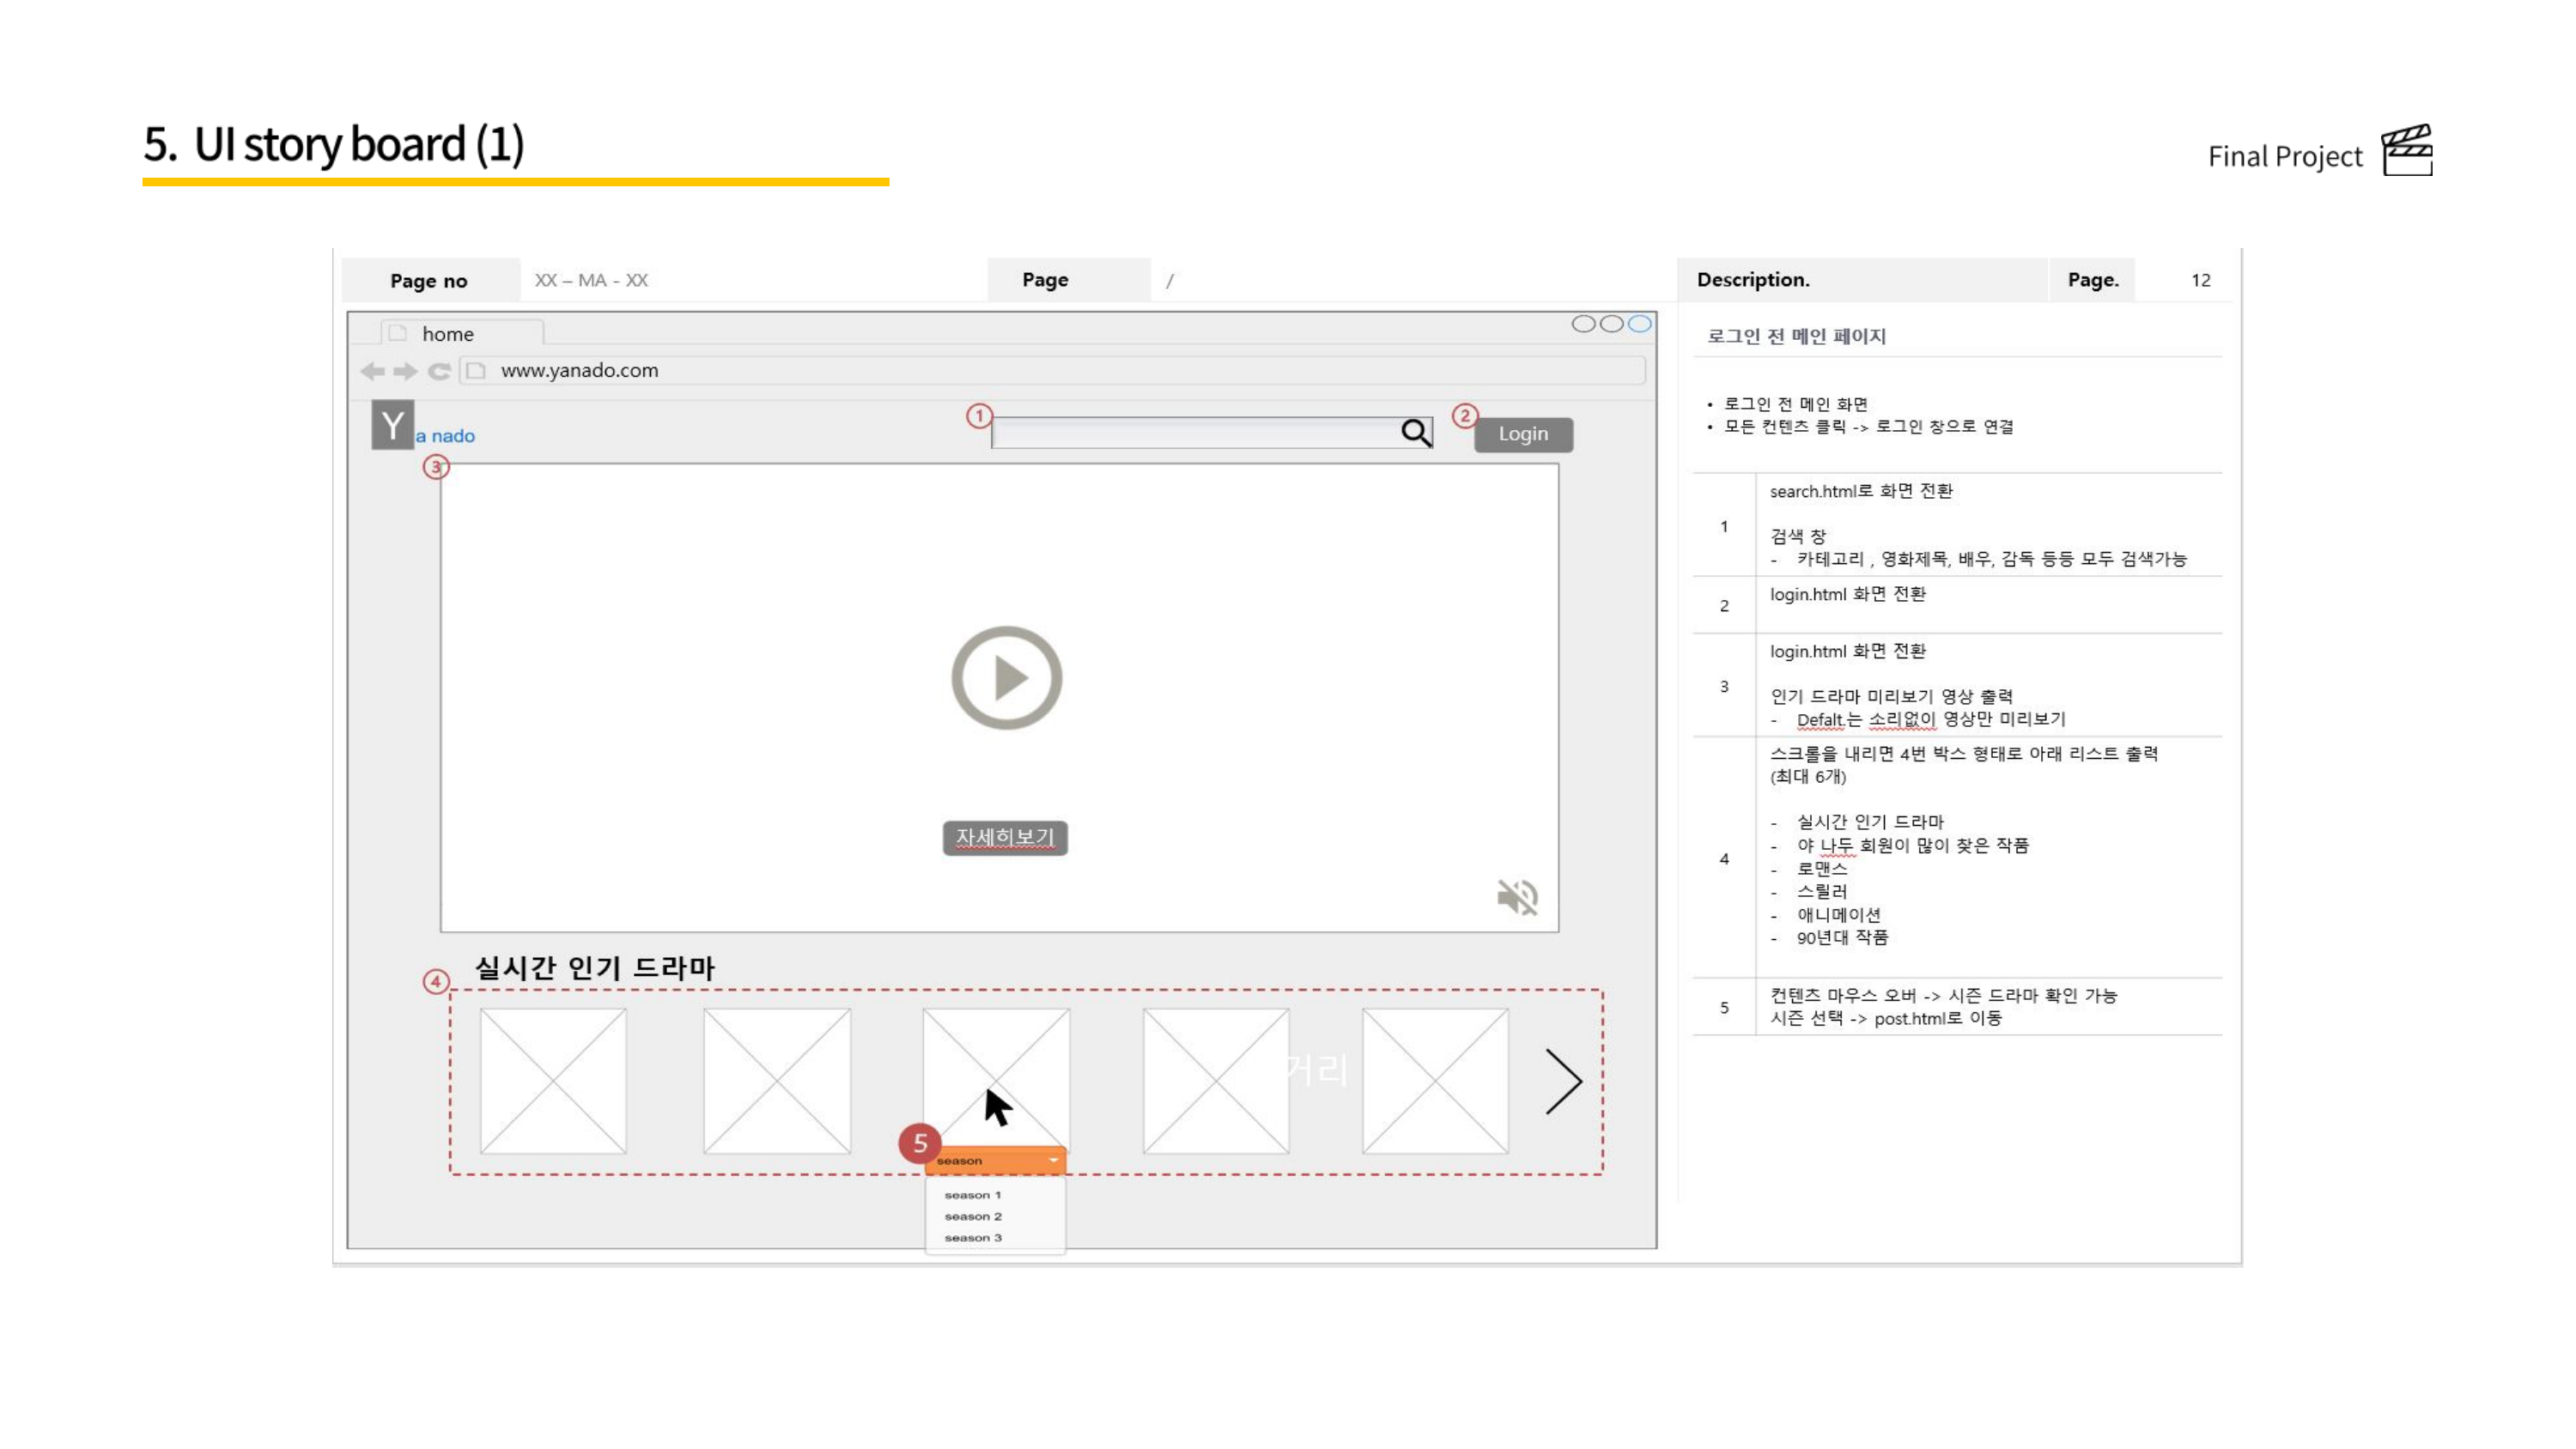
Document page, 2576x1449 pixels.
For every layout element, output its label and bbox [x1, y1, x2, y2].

picture [2381, 124, 2433, 177]
picture [1820, 132, 2376, 186]
picture [332, 247, 2244, 1268]
picture [137, 103, 890, 191]
